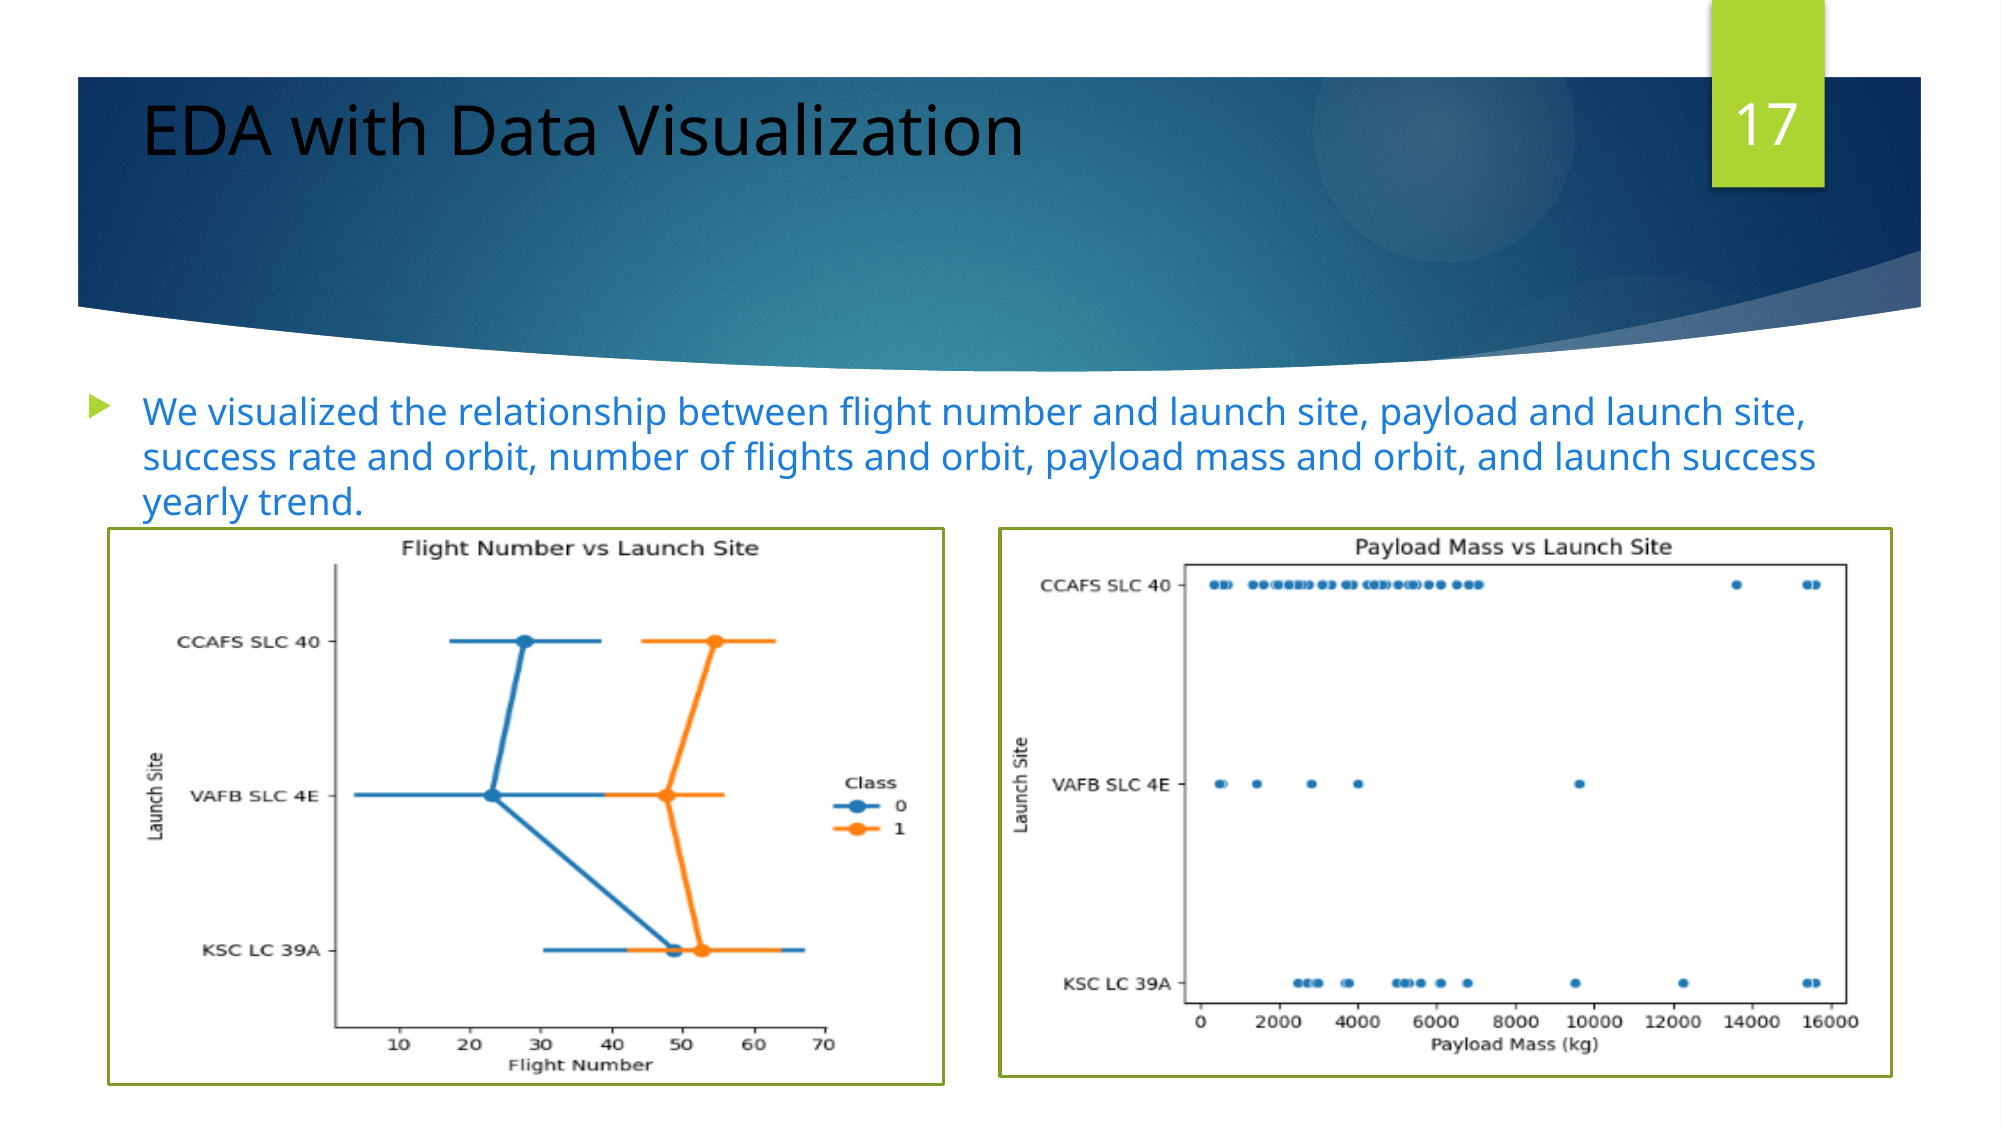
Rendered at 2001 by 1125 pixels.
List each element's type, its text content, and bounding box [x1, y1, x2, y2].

list We visualized the relationship between flight number and launch site, payload and launch site, success rate and orbit, number of flights and orbit, payload mass and orbit, and launch success yearly trend. [71, 380, 1930, 534]
text_box EDA with Data Visualization [126, 88, 1852, 179]
slide_number 17 [1698, 48, 1836, 88]
text_box [107, 527, 945, 1086]
text_box [998, 527, 1893, 1078]
